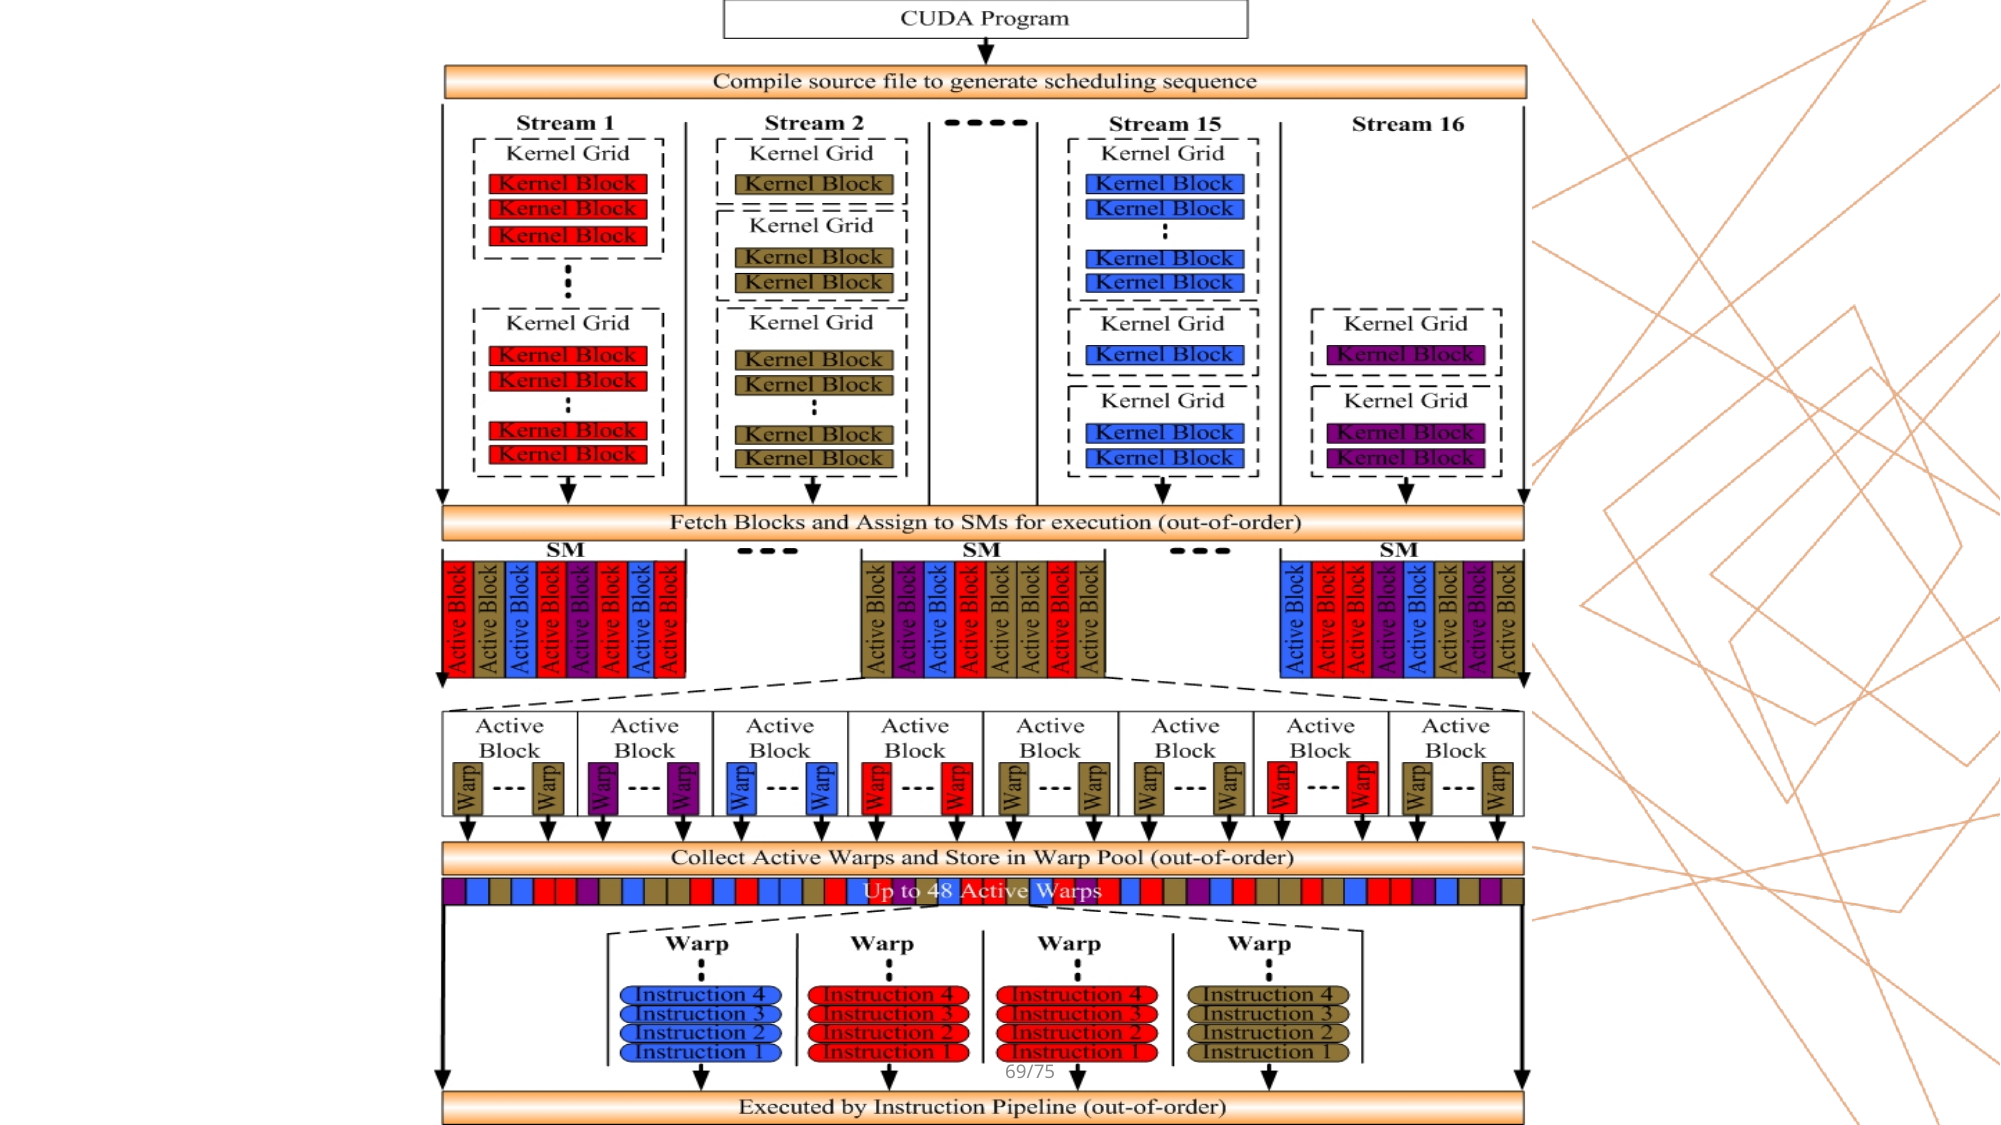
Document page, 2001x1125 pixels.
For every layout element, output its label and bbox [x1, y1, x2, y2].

picture [432, 0, 2000, 1125]
